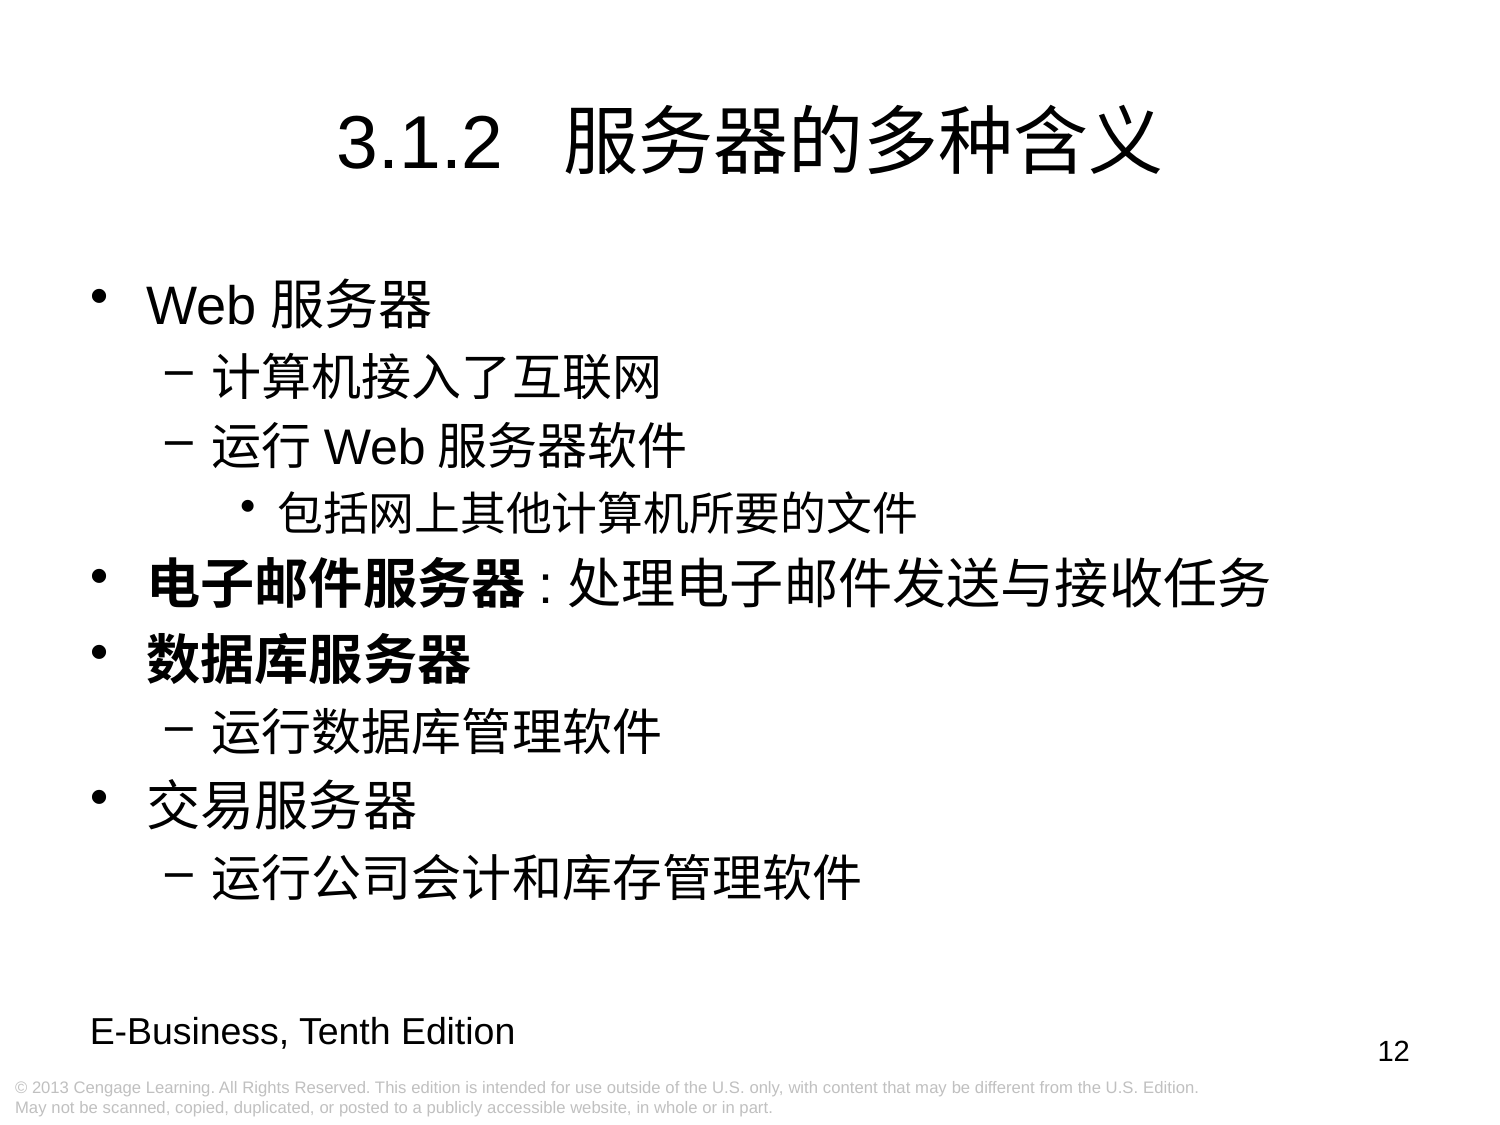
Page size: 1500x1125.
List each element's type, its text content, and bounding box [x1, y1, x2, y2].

list Web服务器 计算机接入了互联网 运行Web服务器软件 包括网上其他计算机所要的文件 电子邮件服务器:处理电子邮件发送与接收任务 数据库服务器 运行数据库管理软件 交易服务器 运行公司会计和库存管理软件 [75, 262, 1425, 1005]
slide_number 12 [1074, 1024, 1426, 1103]
title 3.1.2 服务器的多种含义 [75, 45, 1425, 233]
